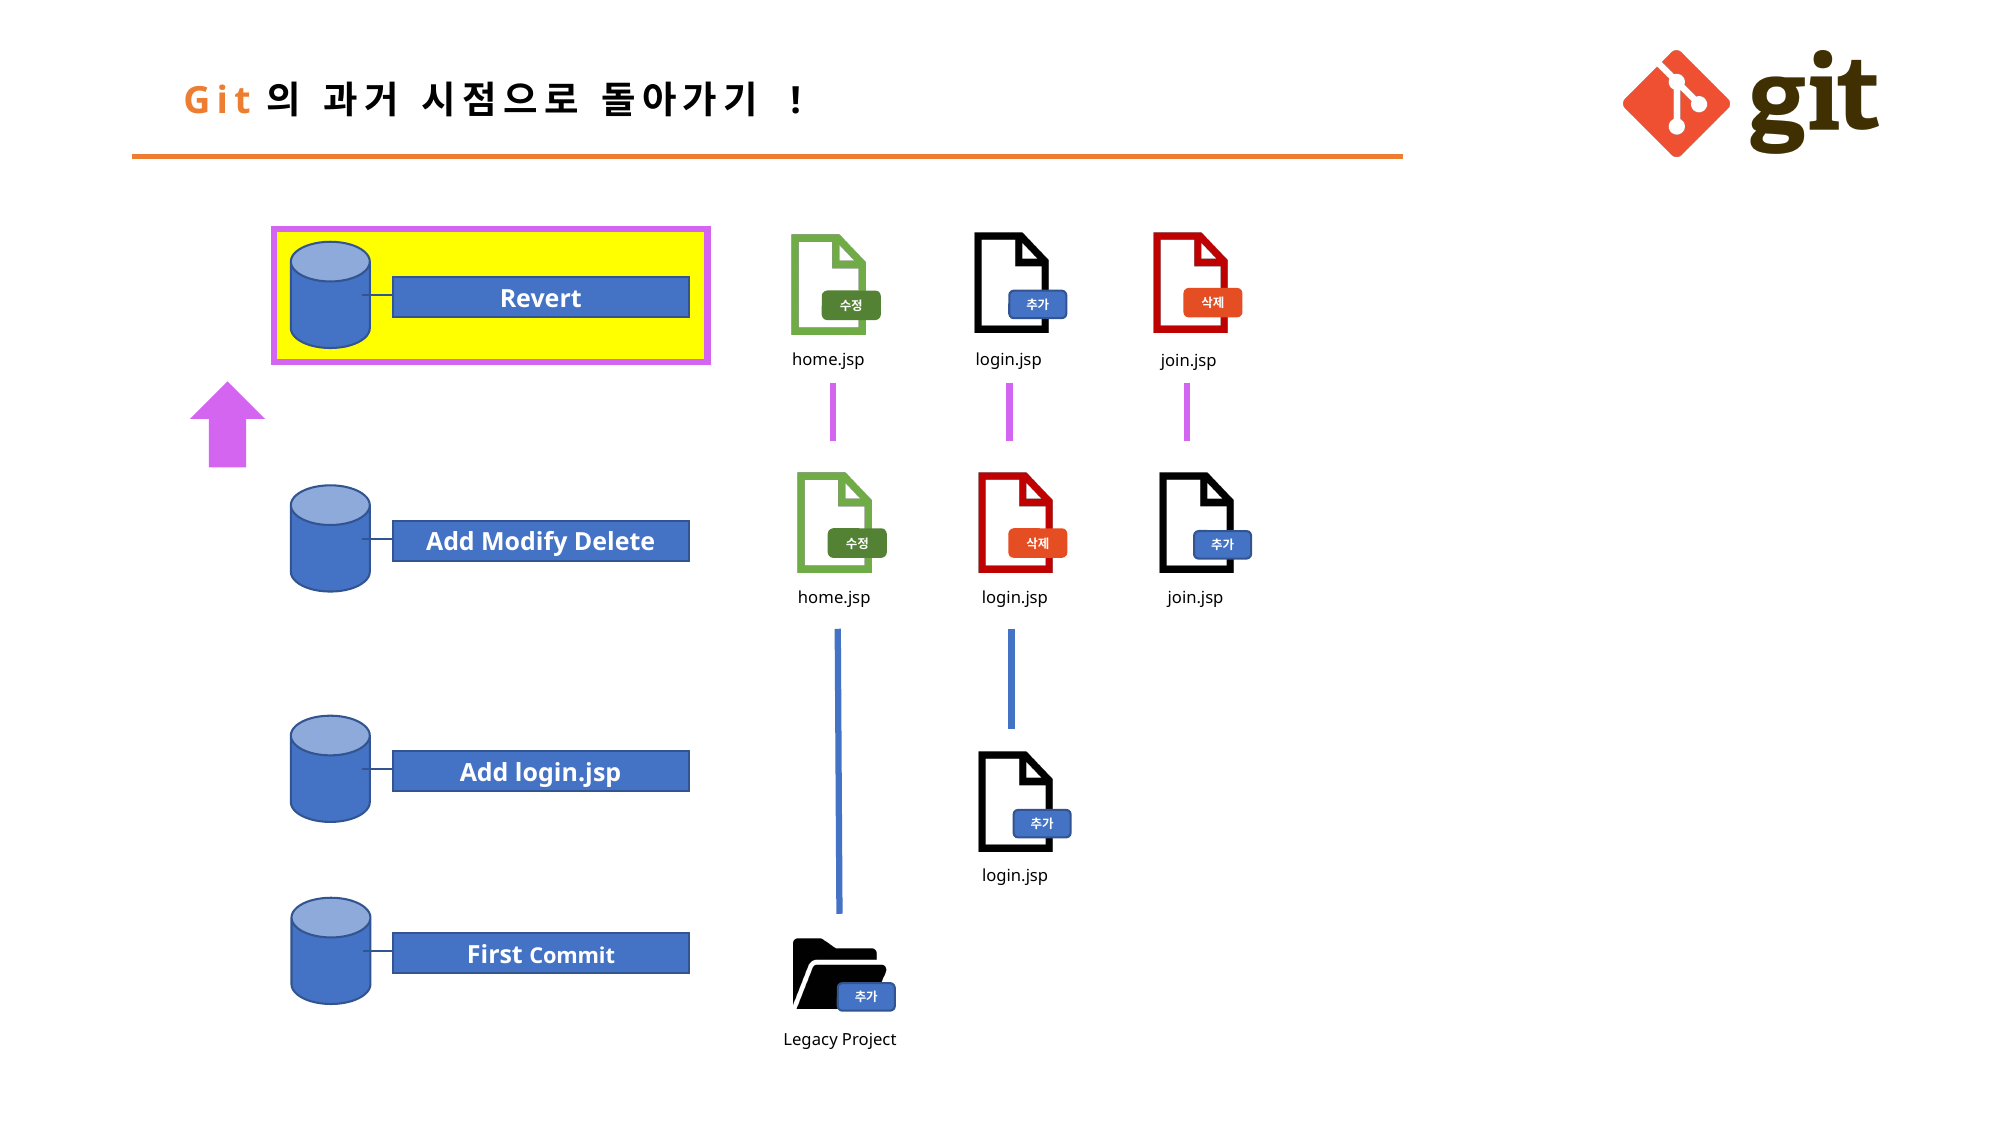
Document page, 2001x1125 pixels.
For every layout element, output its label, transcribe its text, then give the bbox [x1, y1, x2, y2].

picture [1623, 50, 1879, 157]
text_box Git의 과거 시점으로 돌아가기 ! [168, 68, 817, 129]
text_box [192, 222, 1254, 1057]
